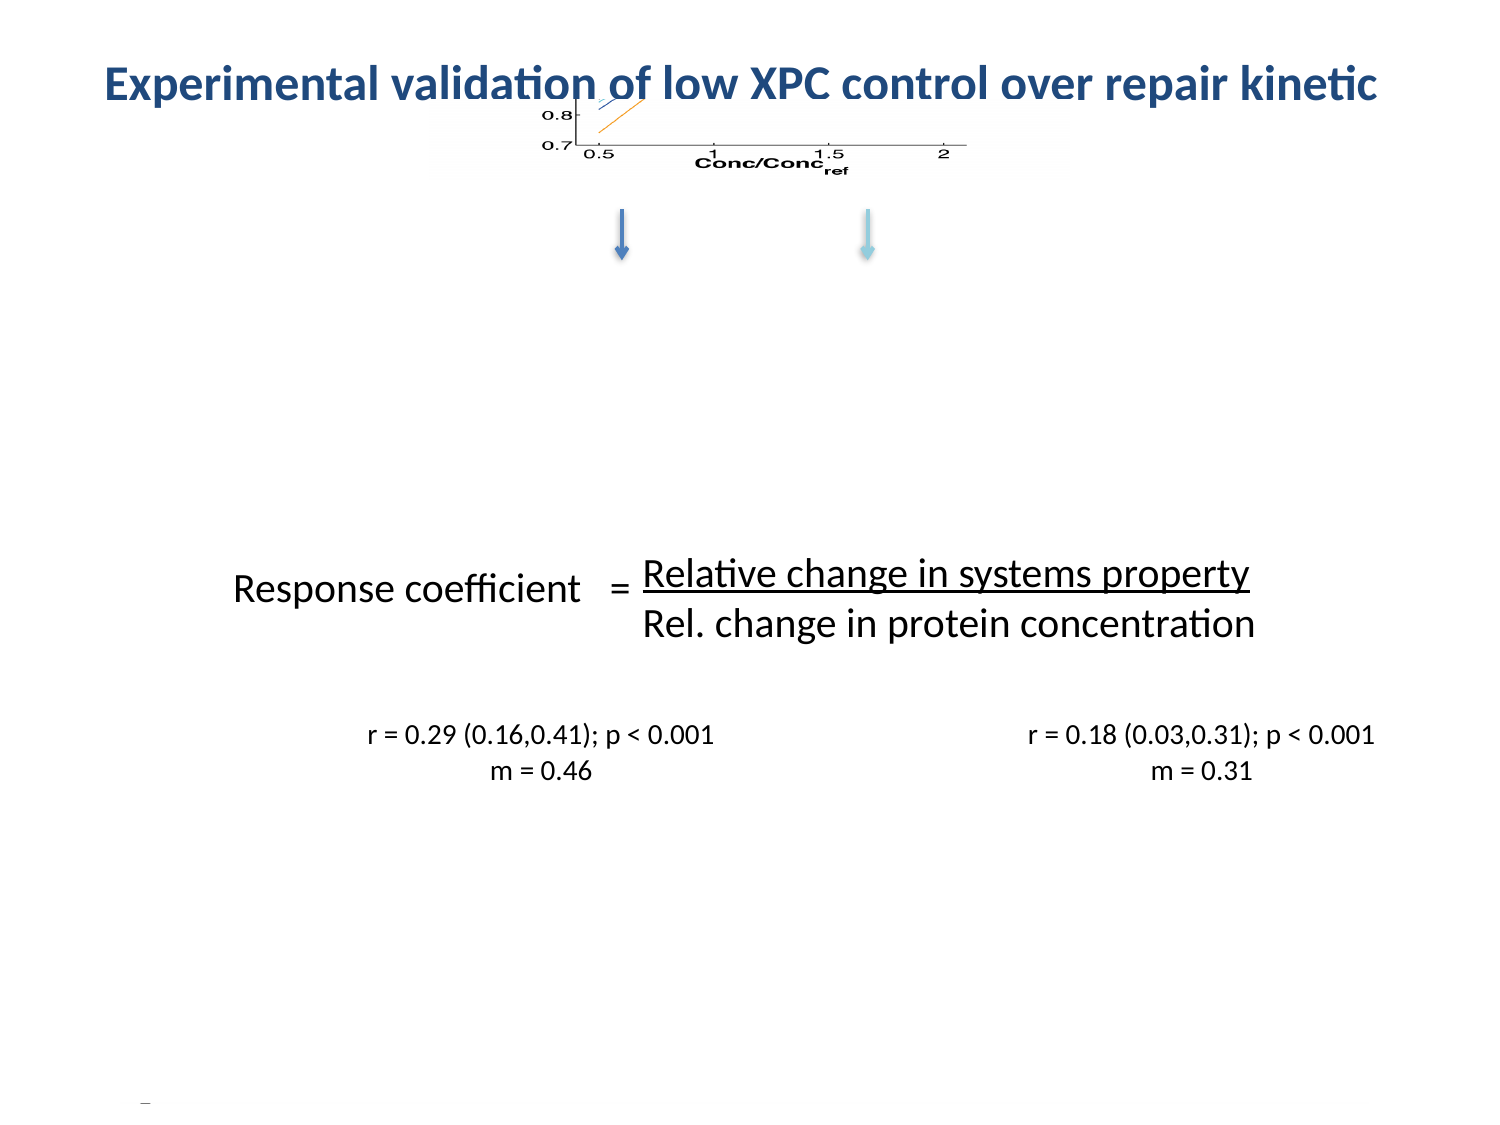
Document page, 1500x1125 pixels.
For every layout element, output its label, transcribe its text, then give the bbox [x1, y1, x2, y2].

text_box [119, 664, 1403, 1104]
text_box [429, 99, 1071, 531]
text_box Experimental validation of low XPC control over repair kinetic [89, 42, 1451, 118]
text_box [220, 538, 1276, 655]
